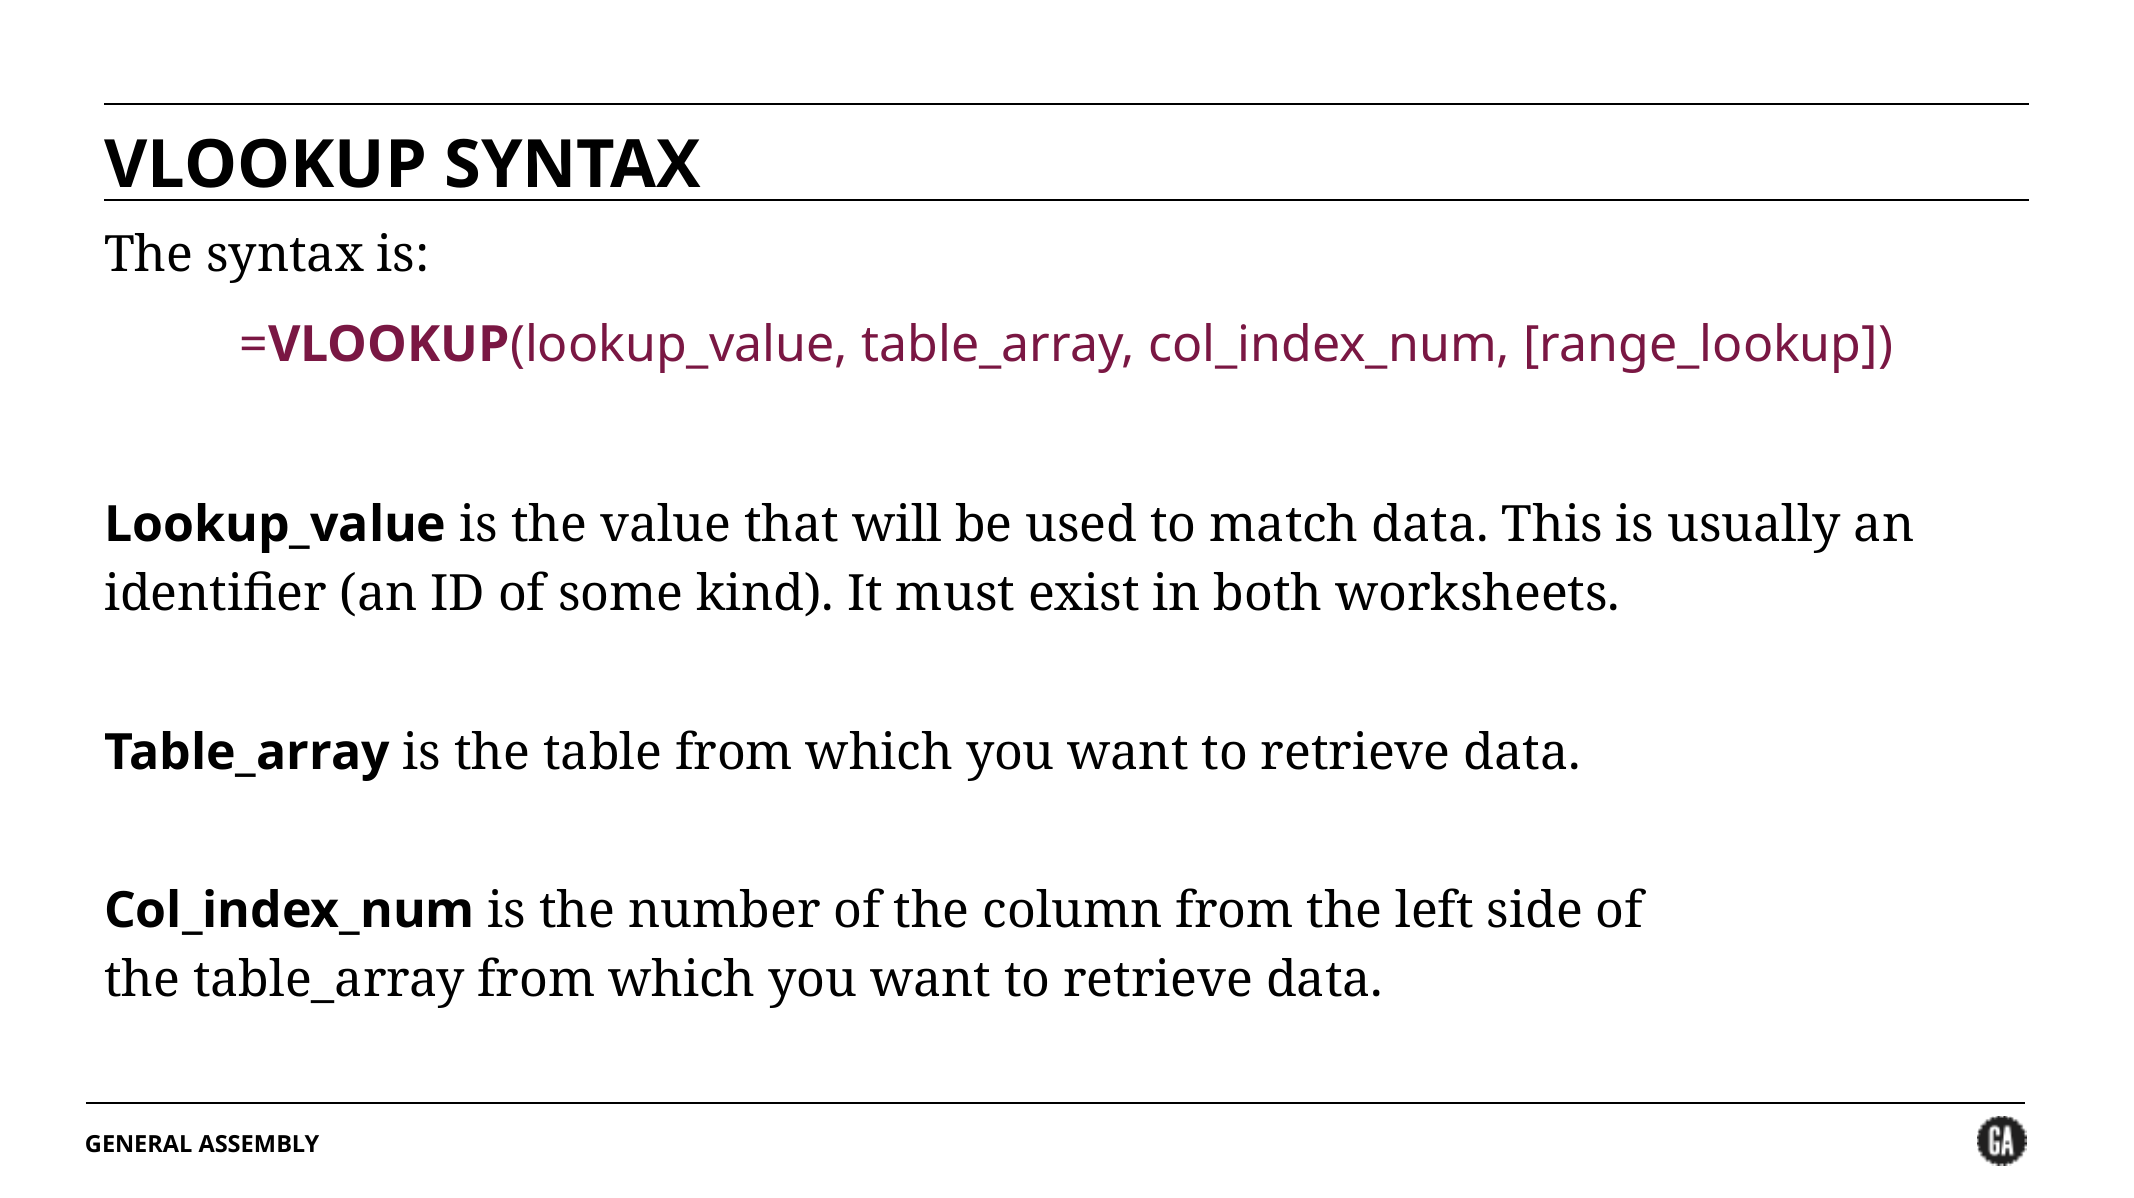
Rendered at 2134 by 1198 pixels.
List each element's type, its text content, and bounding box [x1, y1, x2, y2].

picture [1977, 1116, 2027, 1166]
list The syntax is: =VLOOKUP(lookup_value, table_array, col_index_num, [range_lookup]) Lookup_value is the value that will be used to match data. This is usually an identifier (an ID of some kind). It must exist in both worksheets. Table_array is the table from which you want to retrieve data. Col_index_num is the number of the column from the left side of the table_array from which you want to retrieve data. [104, 212, 2030, 838]
text_box VLOOKUP SYNTAX [104, 120, 1371, 192]
